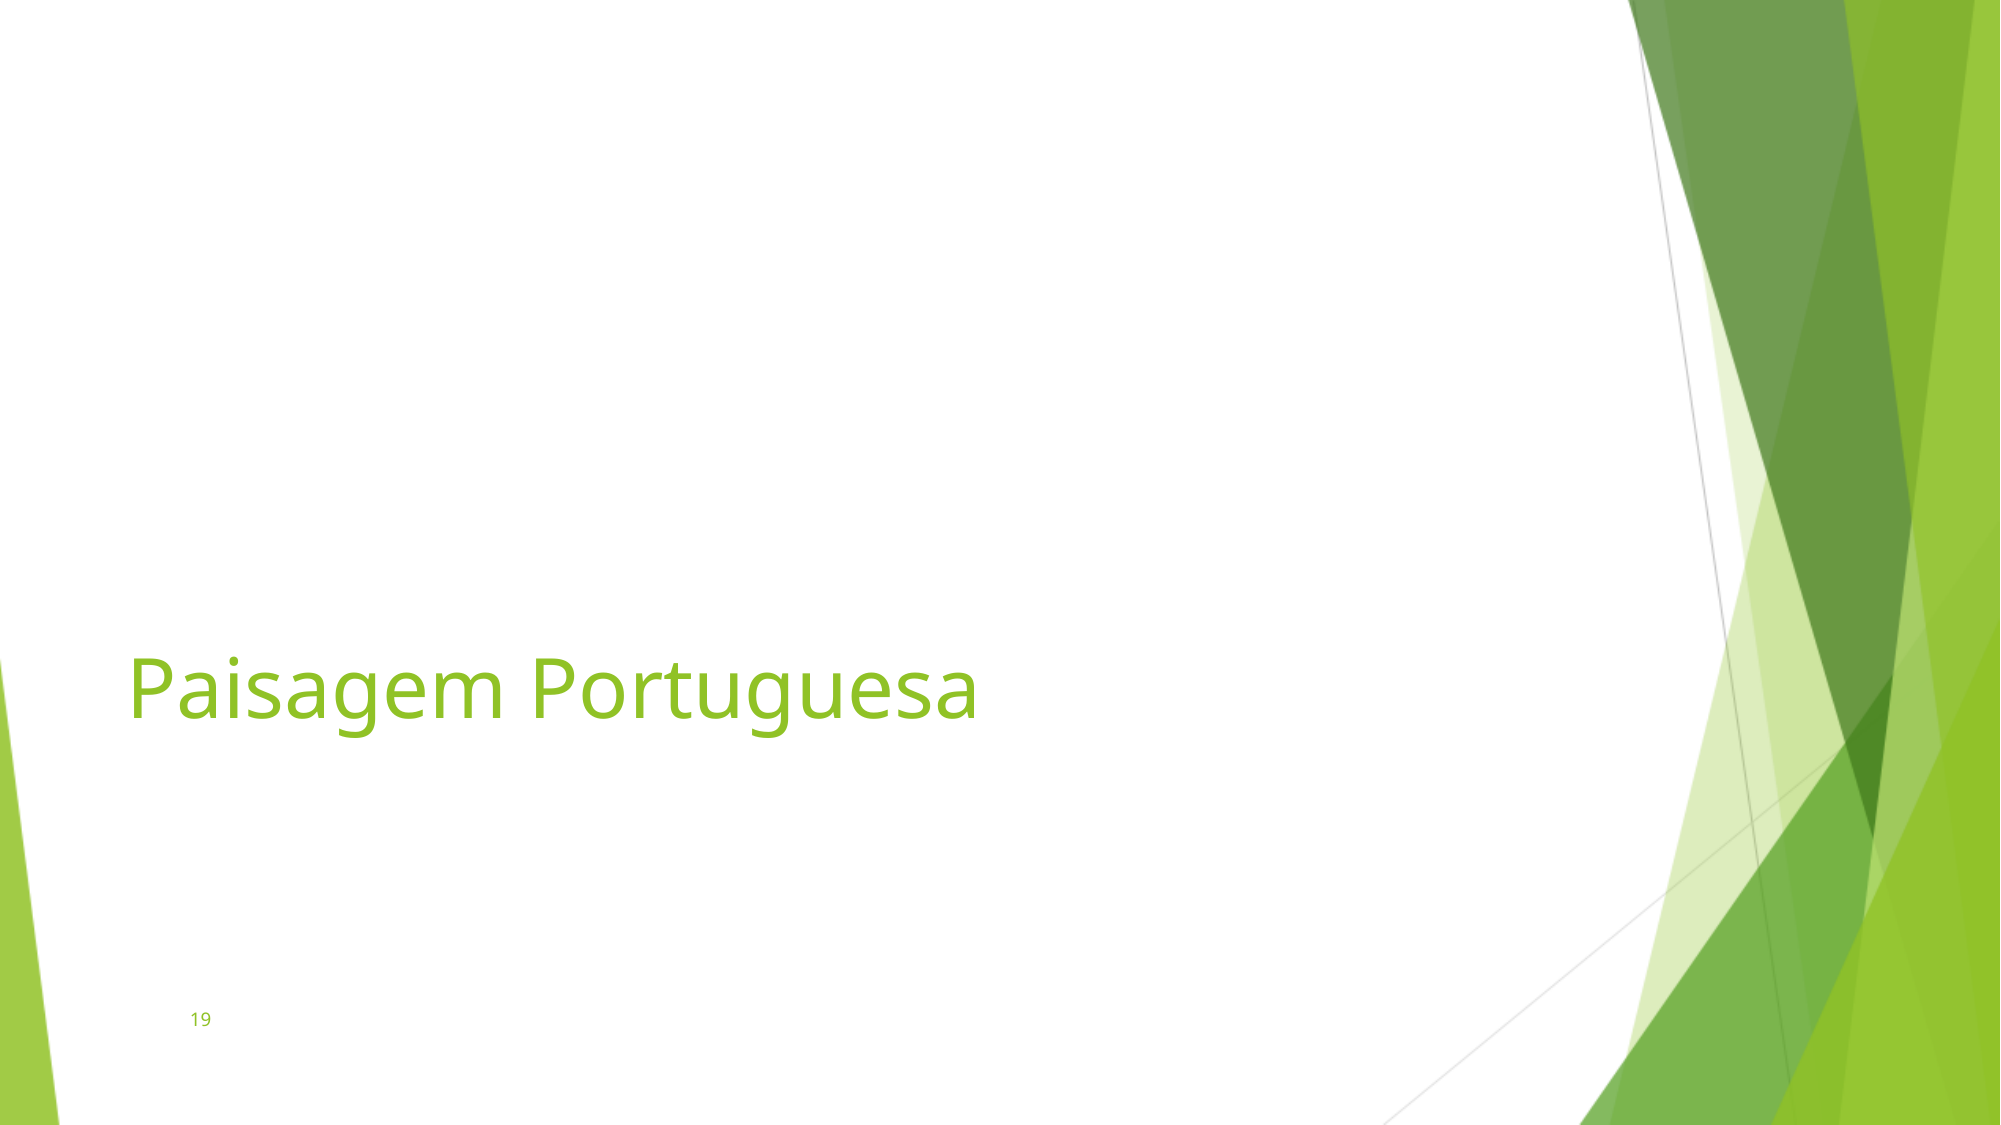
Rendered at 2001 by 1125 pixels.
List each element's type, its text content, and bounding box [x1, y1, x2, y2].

title Paisagem Portuguesa [111, 443, 1779, 743]
slide_number 19 [114, 990, 227, 1051]
picture [0, 0, 110, 1125]
picture [1351, 0, 2000, 1125]
